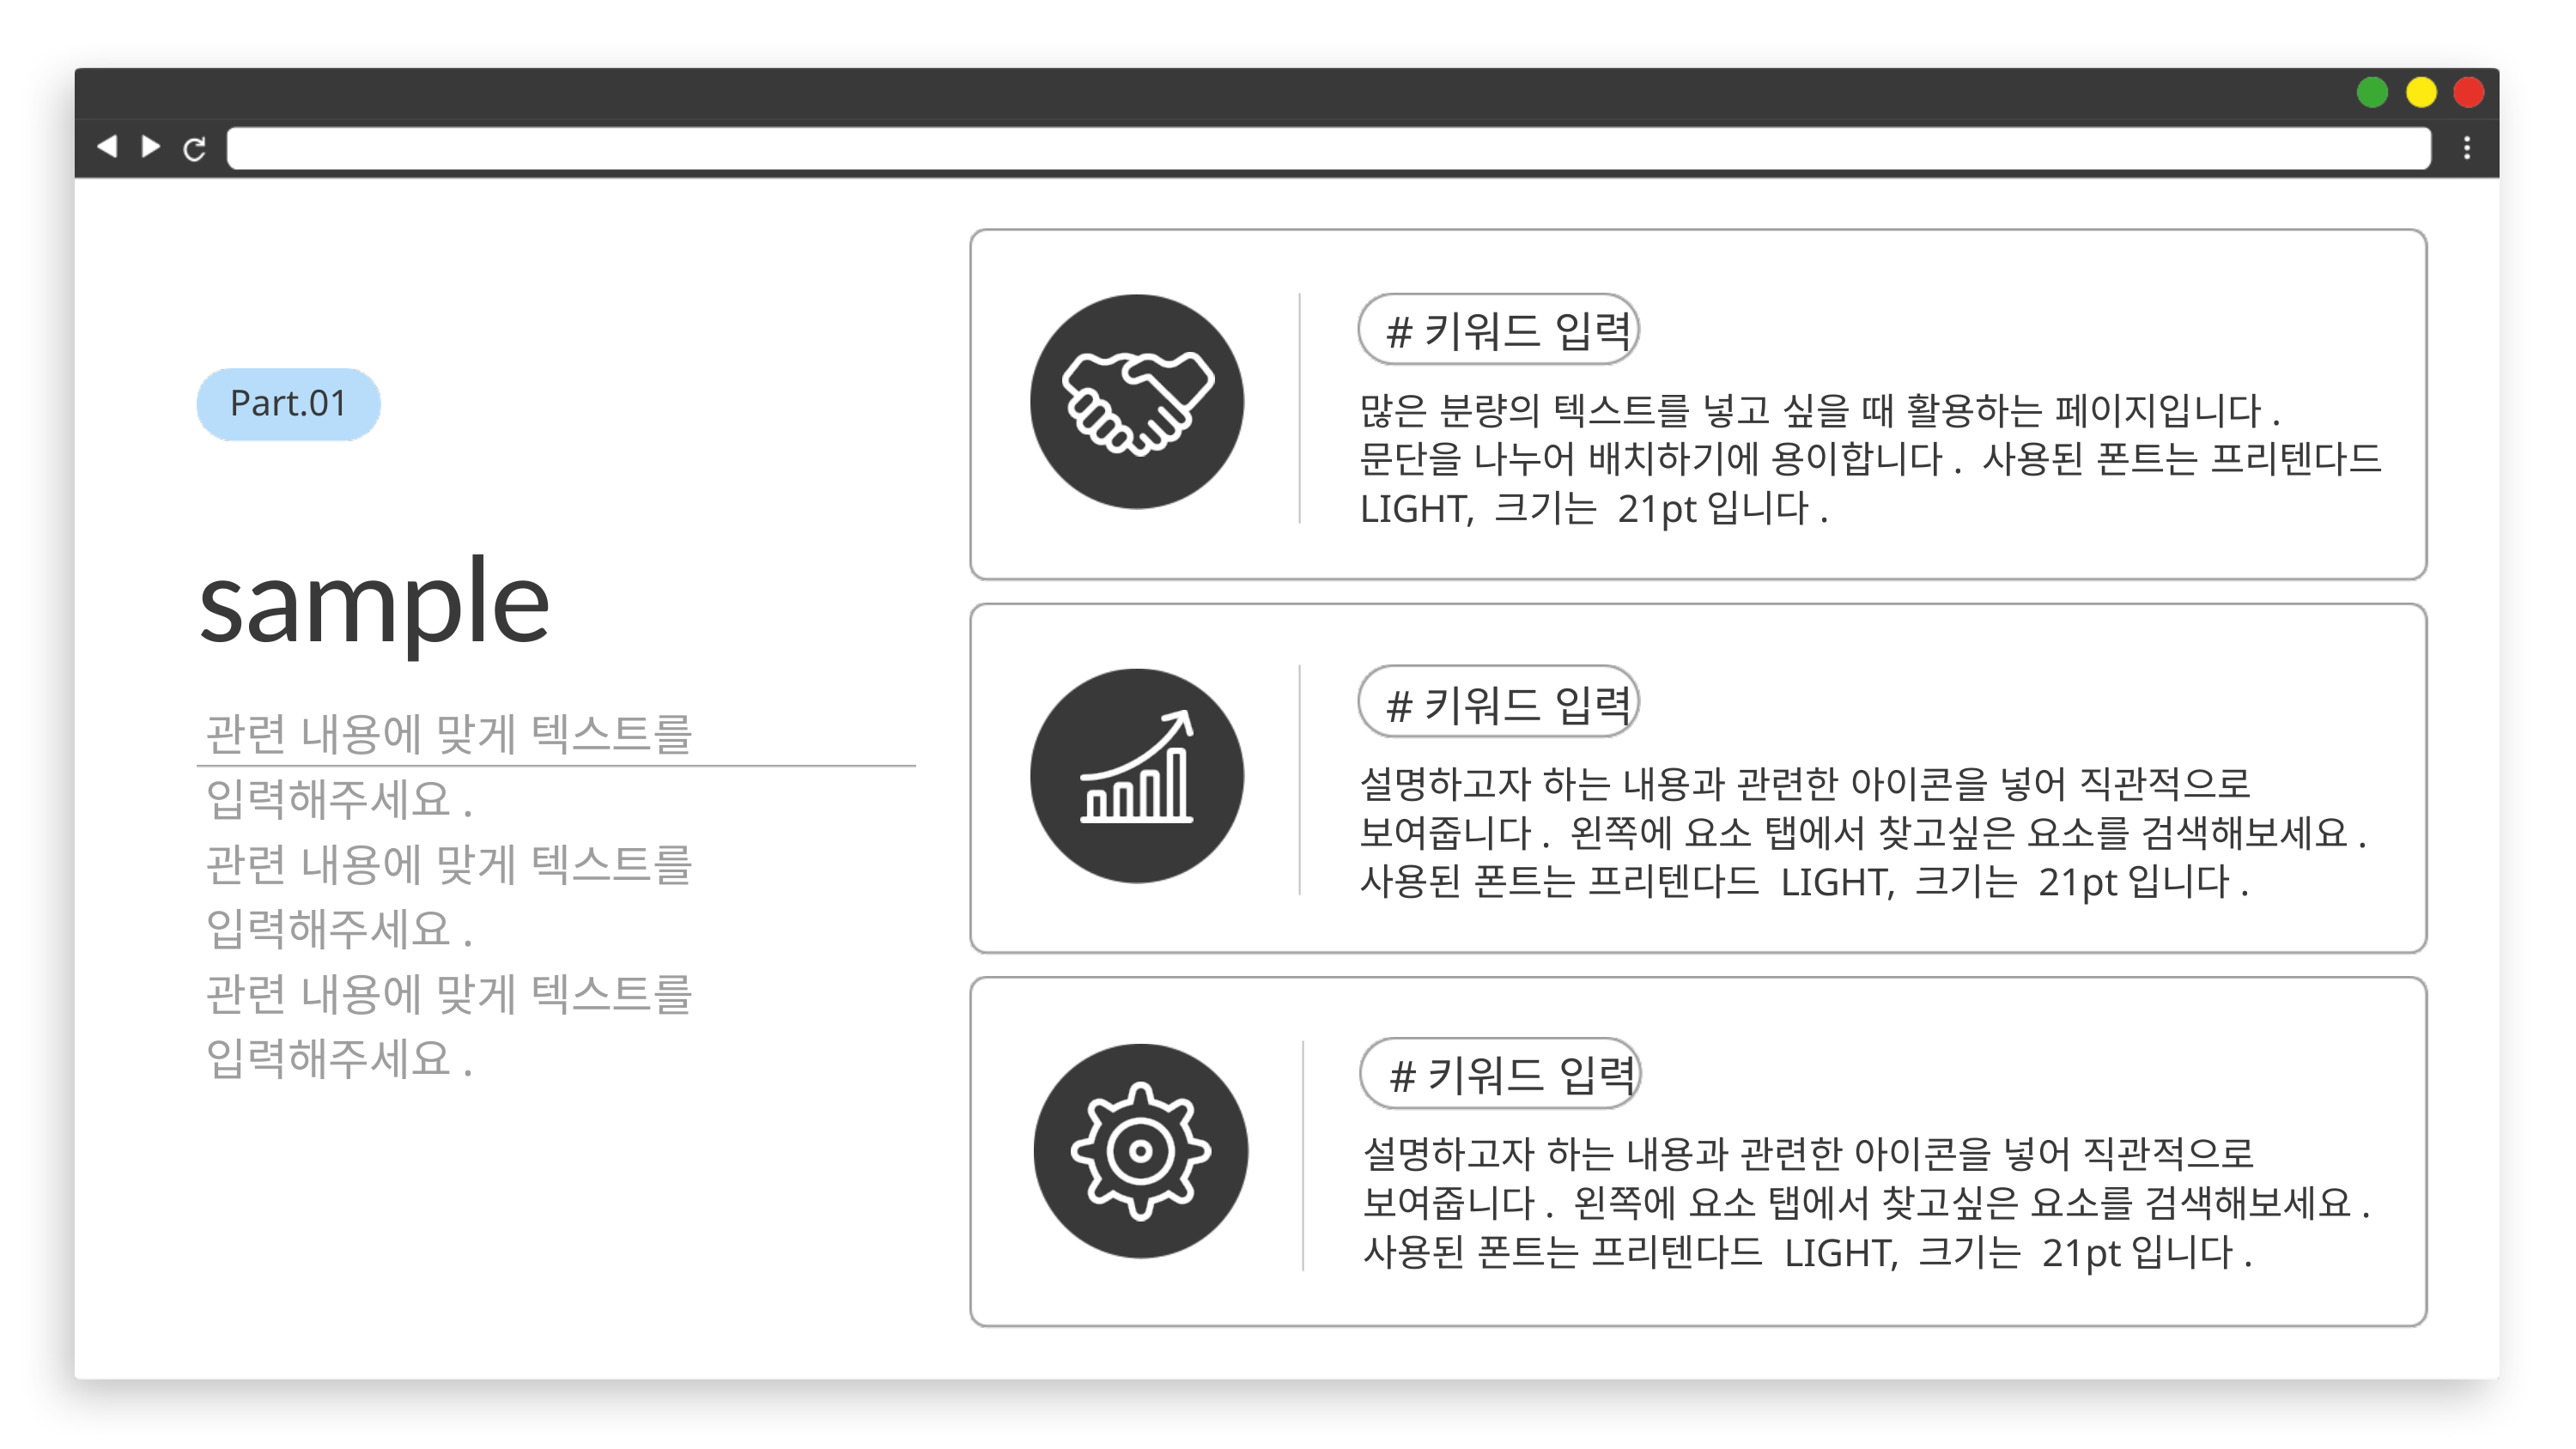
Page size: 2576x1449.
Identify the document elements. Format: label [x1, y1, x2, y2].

picture [75, 67, 2500, 1379]
